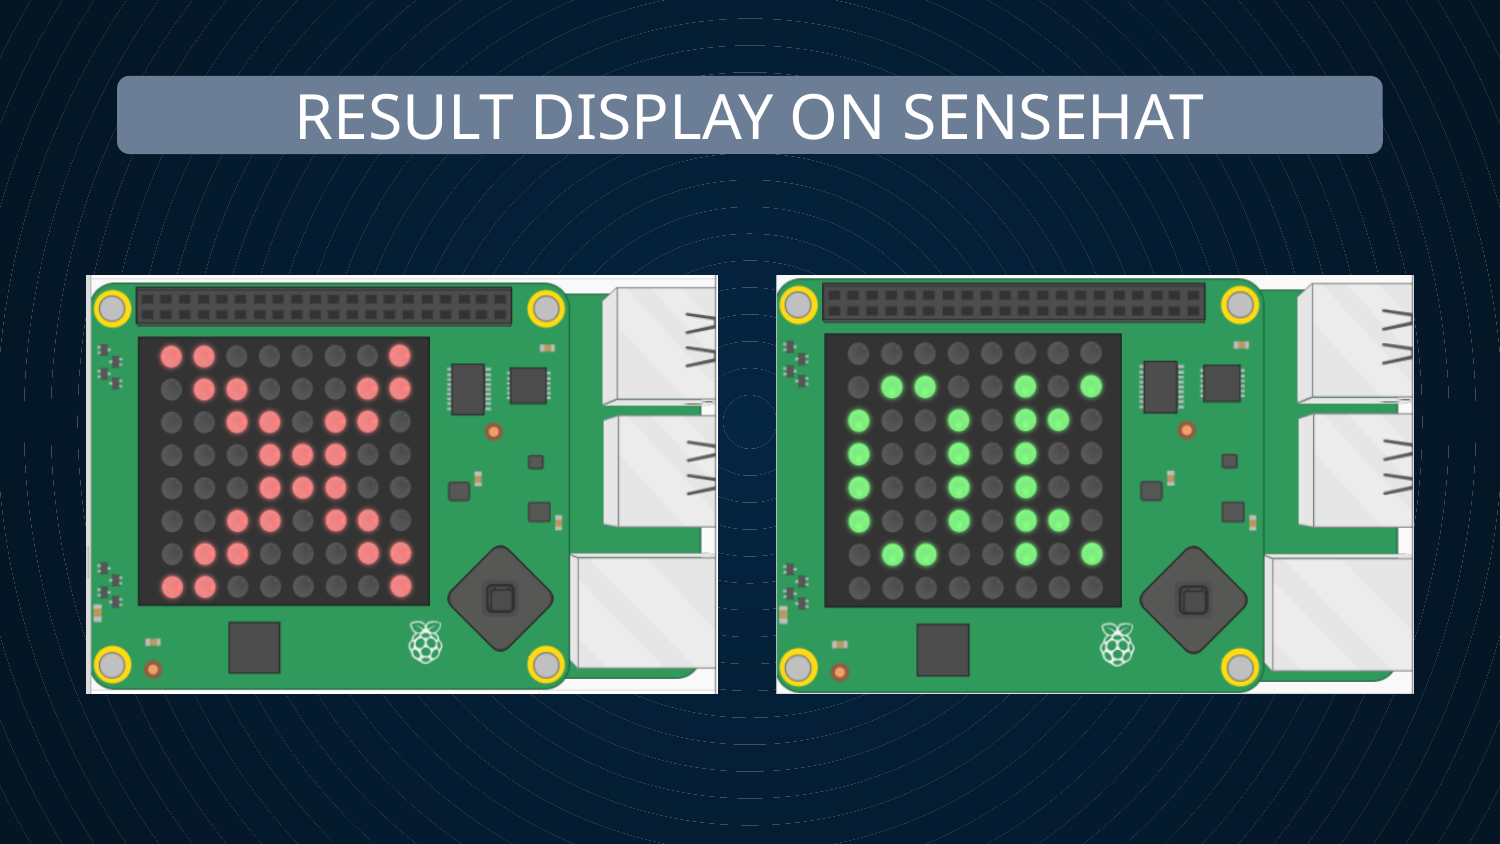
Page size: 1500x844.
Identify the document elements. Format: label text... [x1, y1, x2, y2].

title RESULT DISPLAY ON SENSEHAT [117, 67, 1383, 167]
picture [775, 275, 1414, 694]
picture [86, 275, 718, 694]
